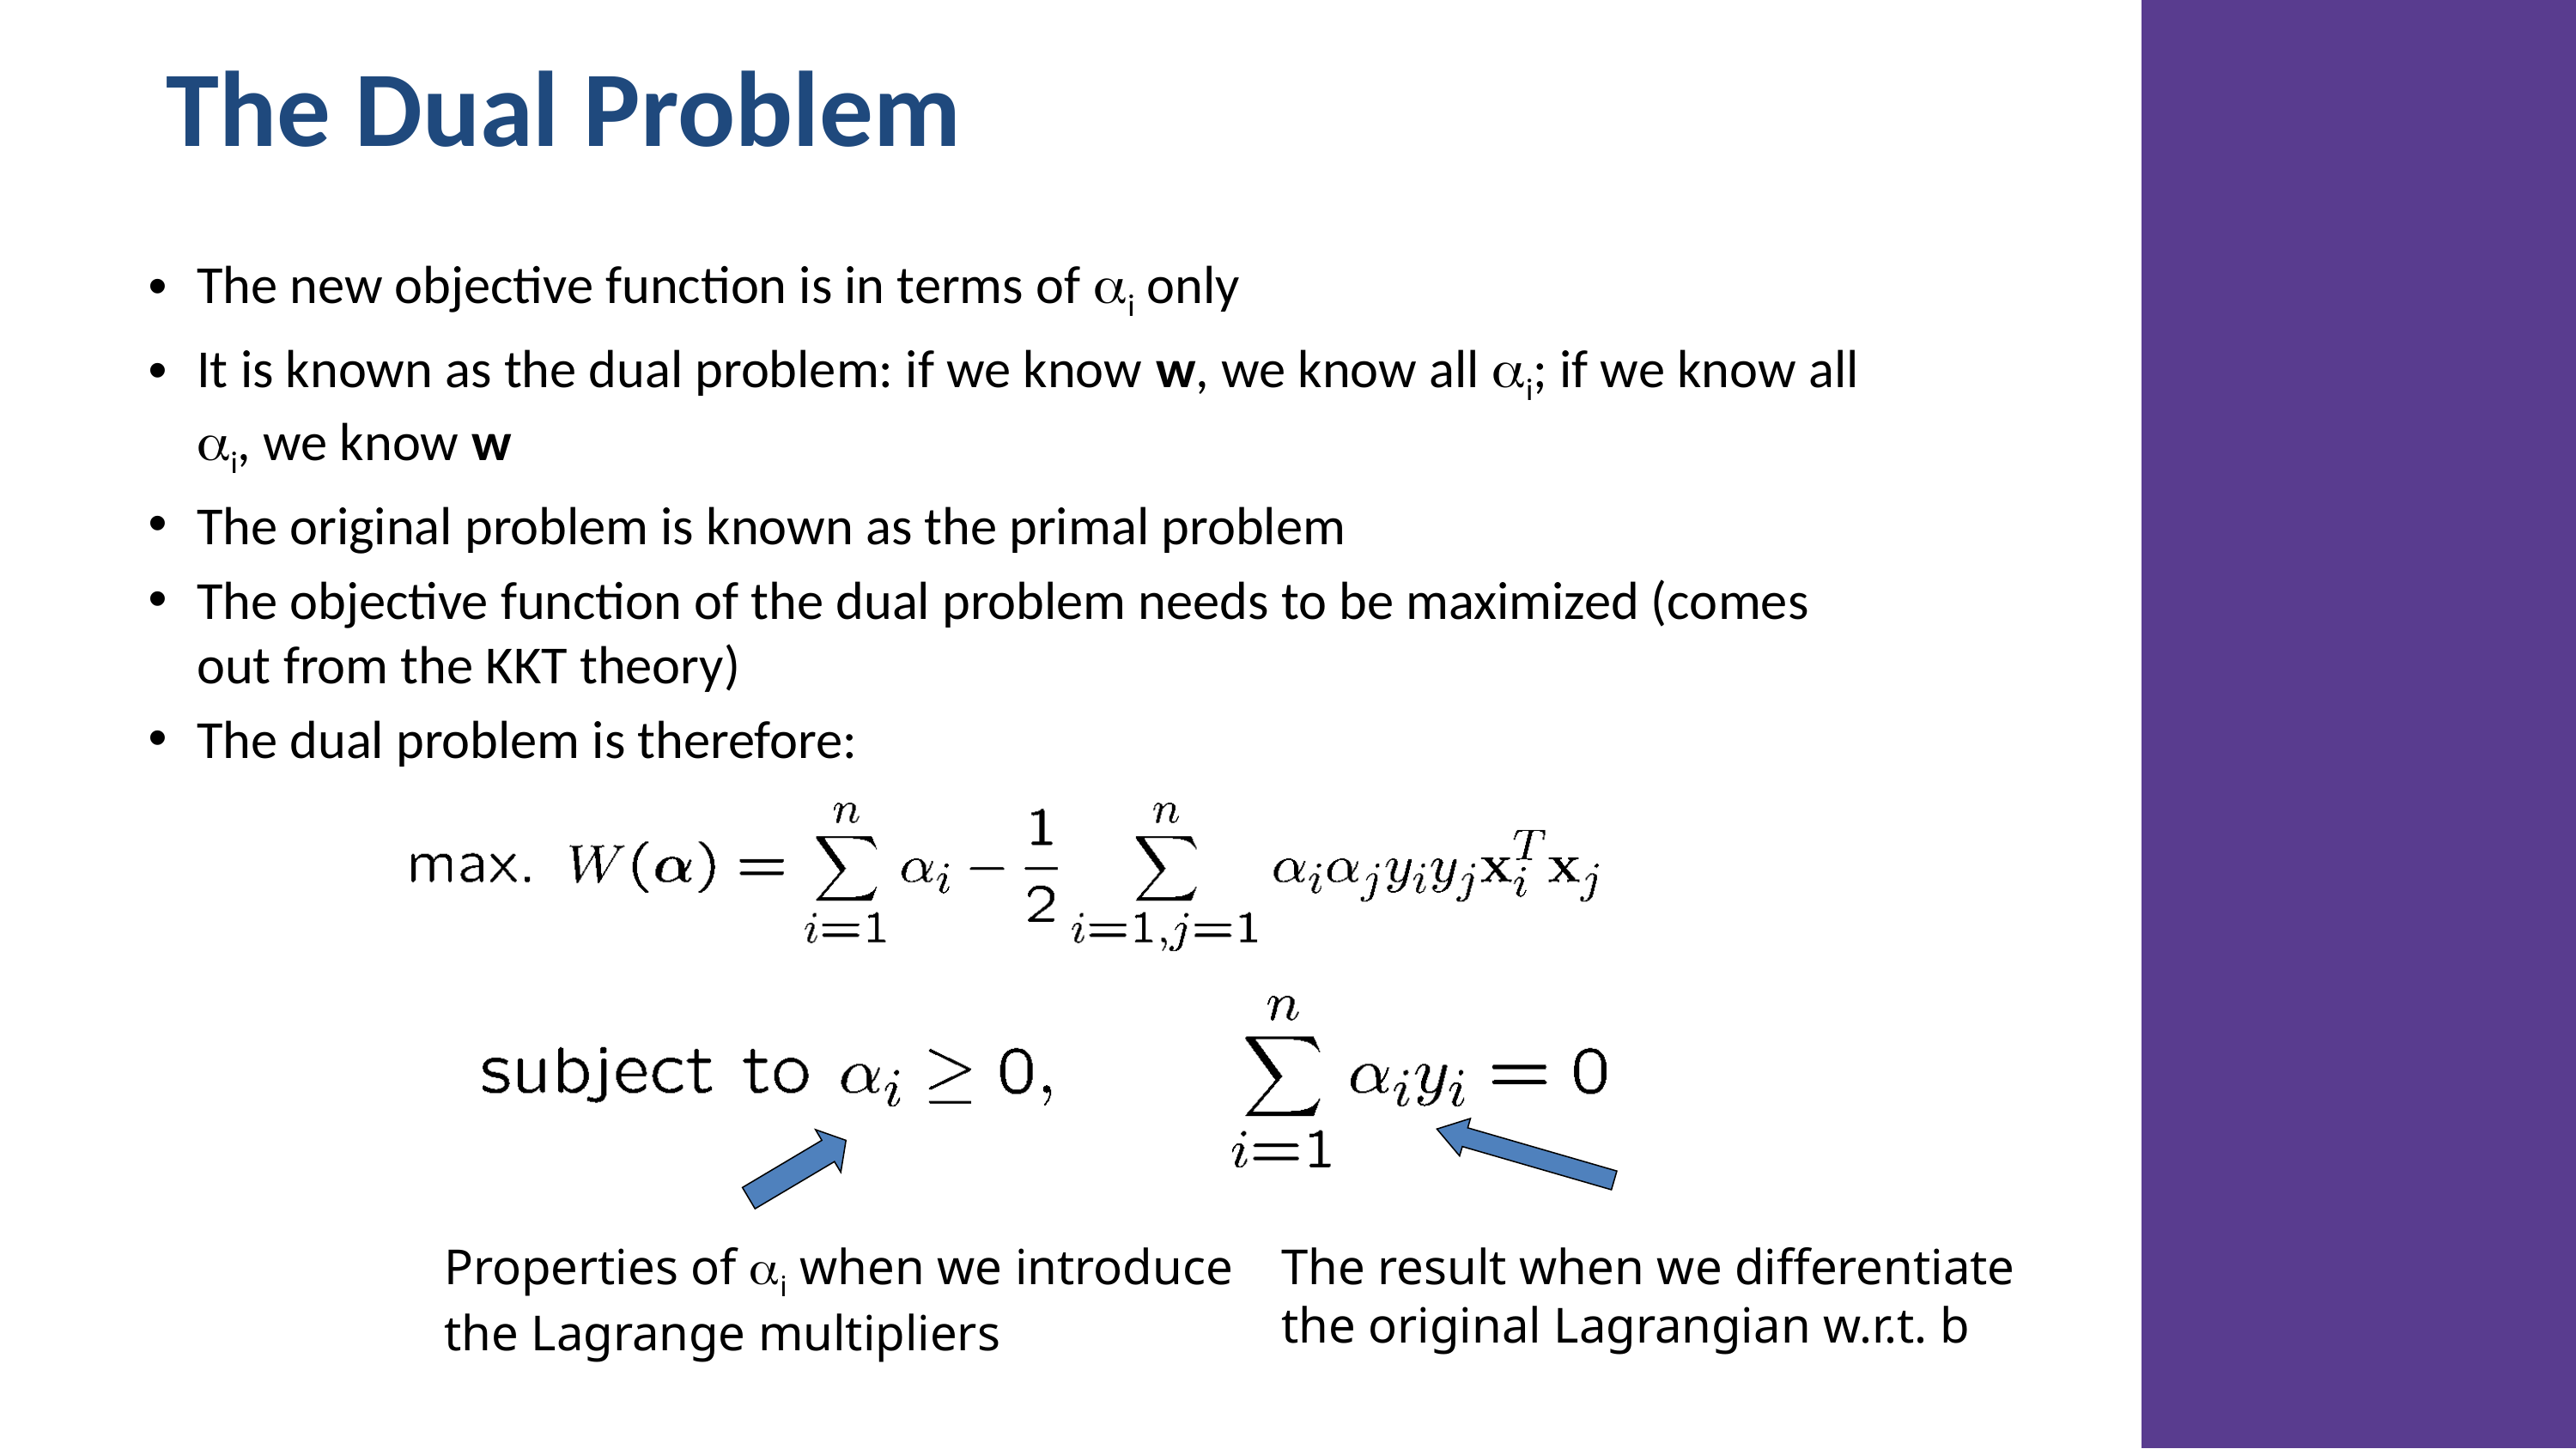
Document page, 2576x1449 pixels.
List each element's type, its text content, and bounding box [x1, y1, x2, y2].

text_box The result when we differentiate the original Lagrangian w.r.t. b [1268, 1230, 2110, 1359]
list The new objective function is in terms of ai only It is known as the dual problem: if we know w, we know all ai; if we know all ai, we know w The original problem is known as the primal problem The objective function of the dual problem needs to be maximized (comes out from the KKT theory) The dual problem is therefore: [135, 243, 1874, 1199]
picture [482, 993, 1609, 1171]
title The Dual Problem [0, 22, 1144, 185]
text_box [742, 1178, 808, 1210]
text_box Properties of ai when we introduce the Lagrange multipliers [431, 1230, 1273, 1367]
picture [409, 801, 1601, 955]
text_box [1570, 1169, 1617, 1190]
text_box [2141, 0, 2576, 1449]
